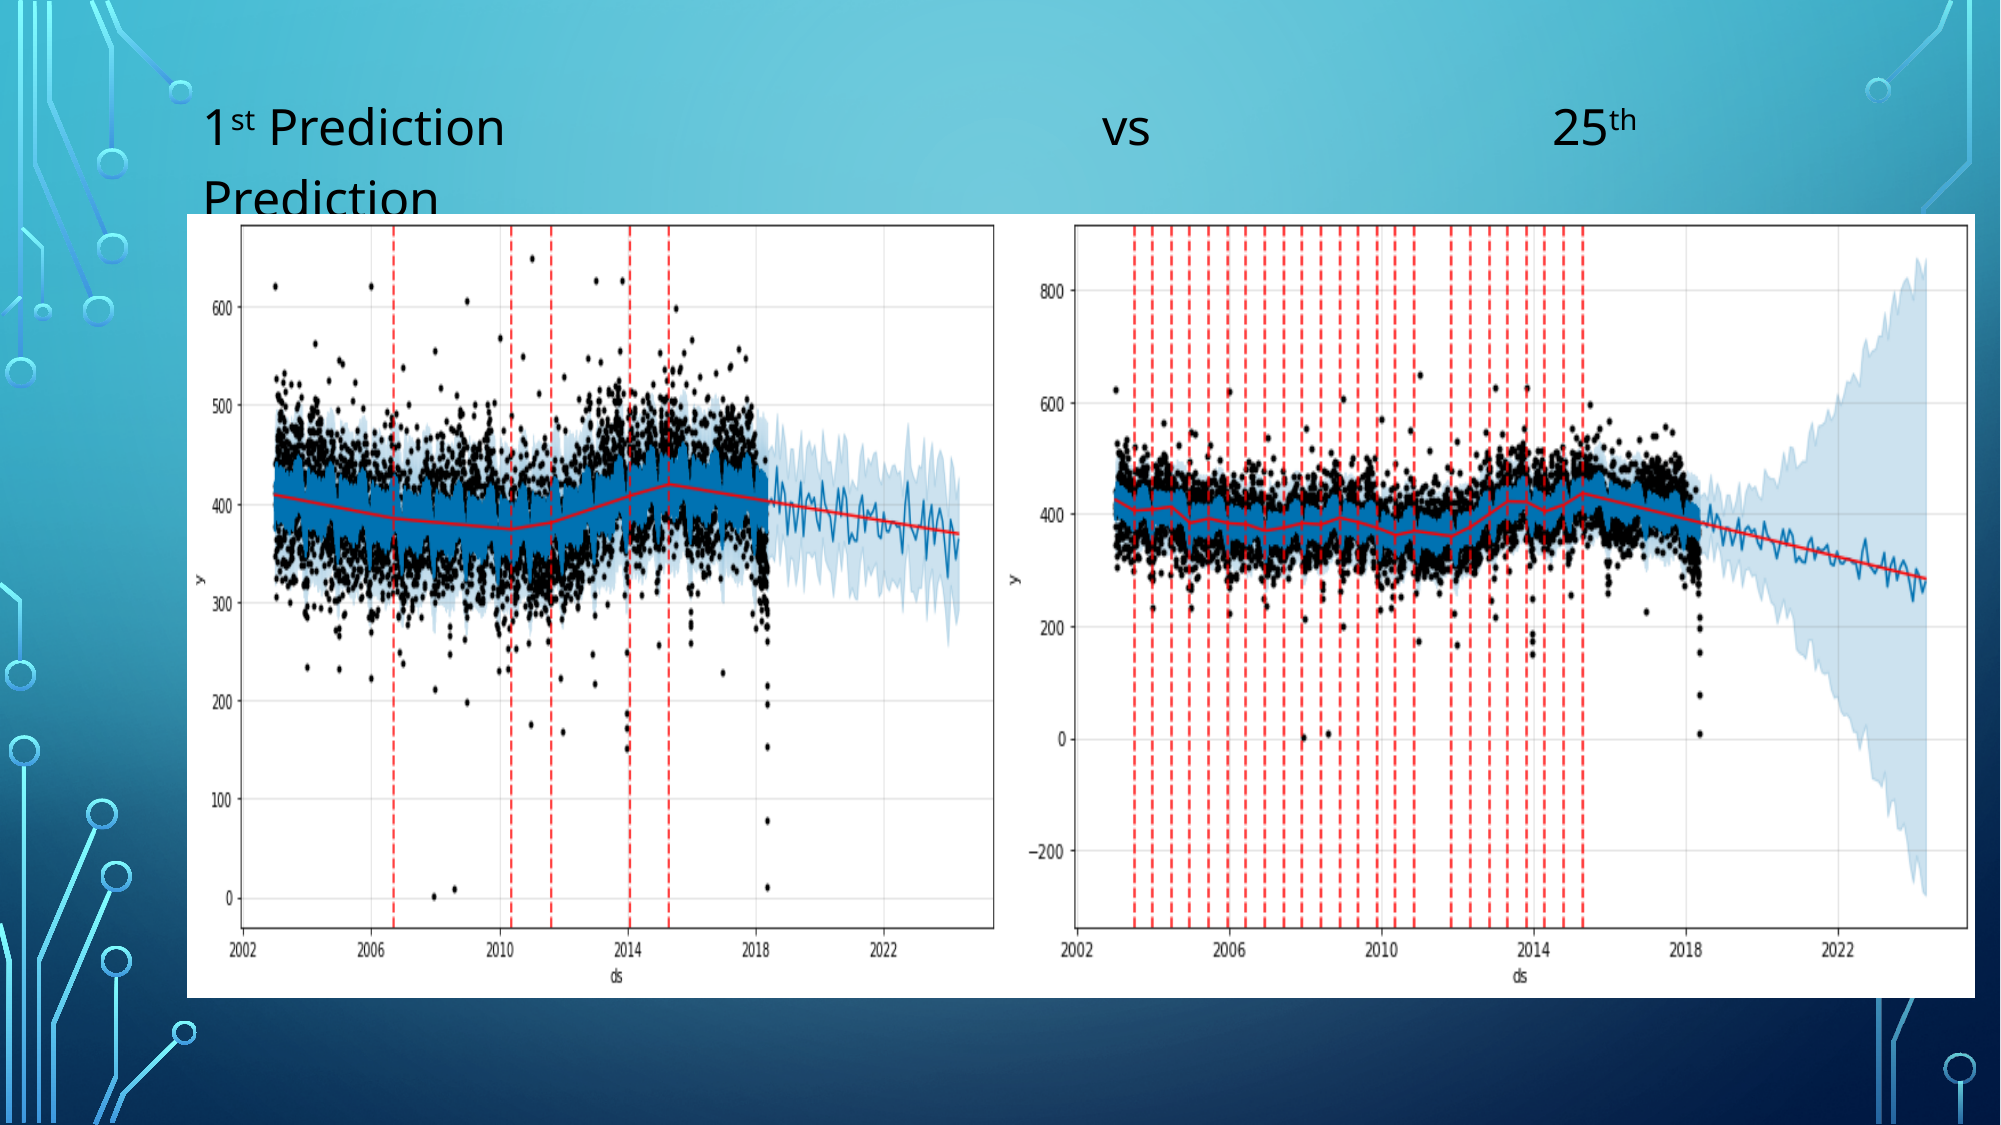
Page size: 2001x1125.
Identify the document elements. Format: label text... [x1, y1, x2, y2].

picture [186, 214, 1975, 998]
list 1st Prediction vs 25th Prediction [187, 76, 1813, 214]
